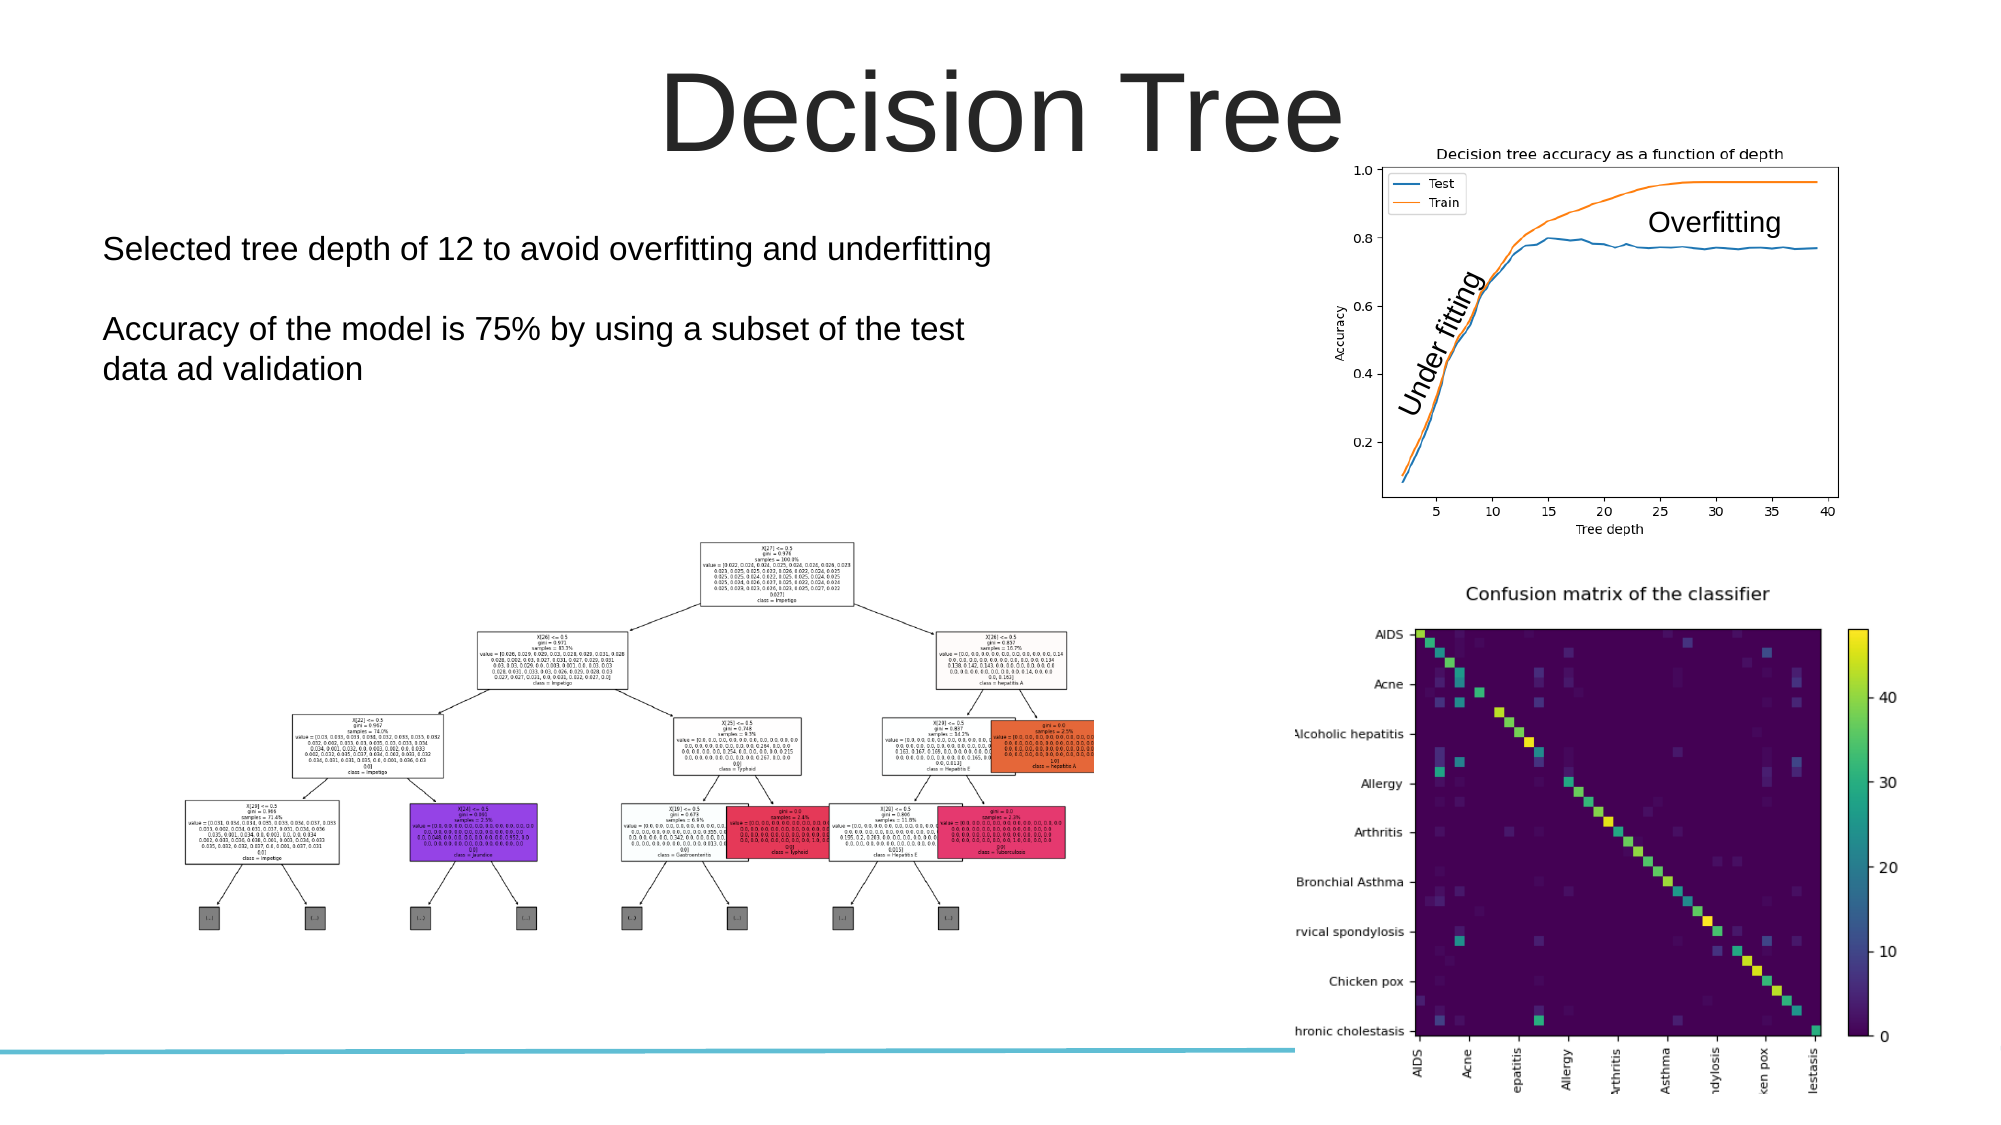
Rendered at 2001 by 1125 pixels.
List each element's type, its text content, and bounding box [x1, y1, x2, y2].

list Decision Tree [53, 55, 1952, 175]
picture [22, 465, 1094, 1022]
text_box Selected tree depth of 12 to avoid overfitting and underfitting Accuracy of the model is 75% by using a subset of the test data ad validation [87, 219, 1029, 395]
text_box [1308, 115, 1896, 544]
picture [1295, 566, 2000, 1094]
